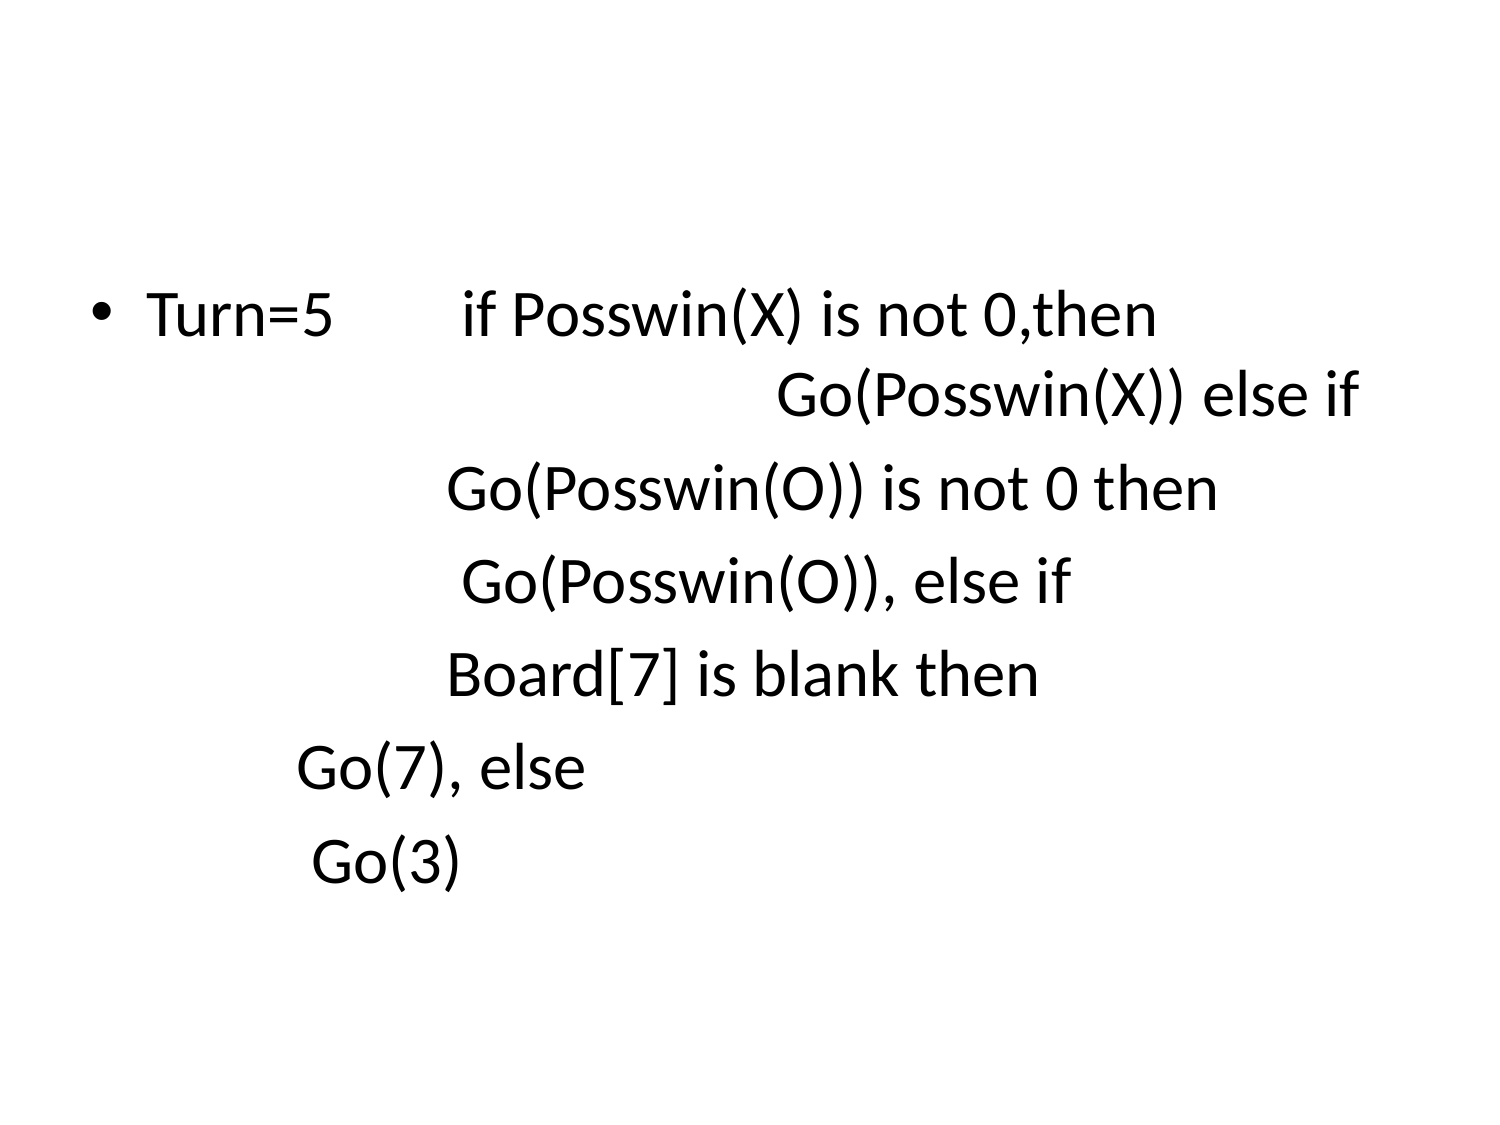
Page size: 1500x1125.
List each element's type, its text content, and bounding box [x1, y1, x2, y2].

list Turn=5 if Posswin(X) is not 0,then Go(Posswin(X)) else if Go(Posswin(O)) is not 0 then Go(Posswin(O)), else if Board[7] is blank then Go(7), else Go(3) [75, 262, 1425, 1005]
